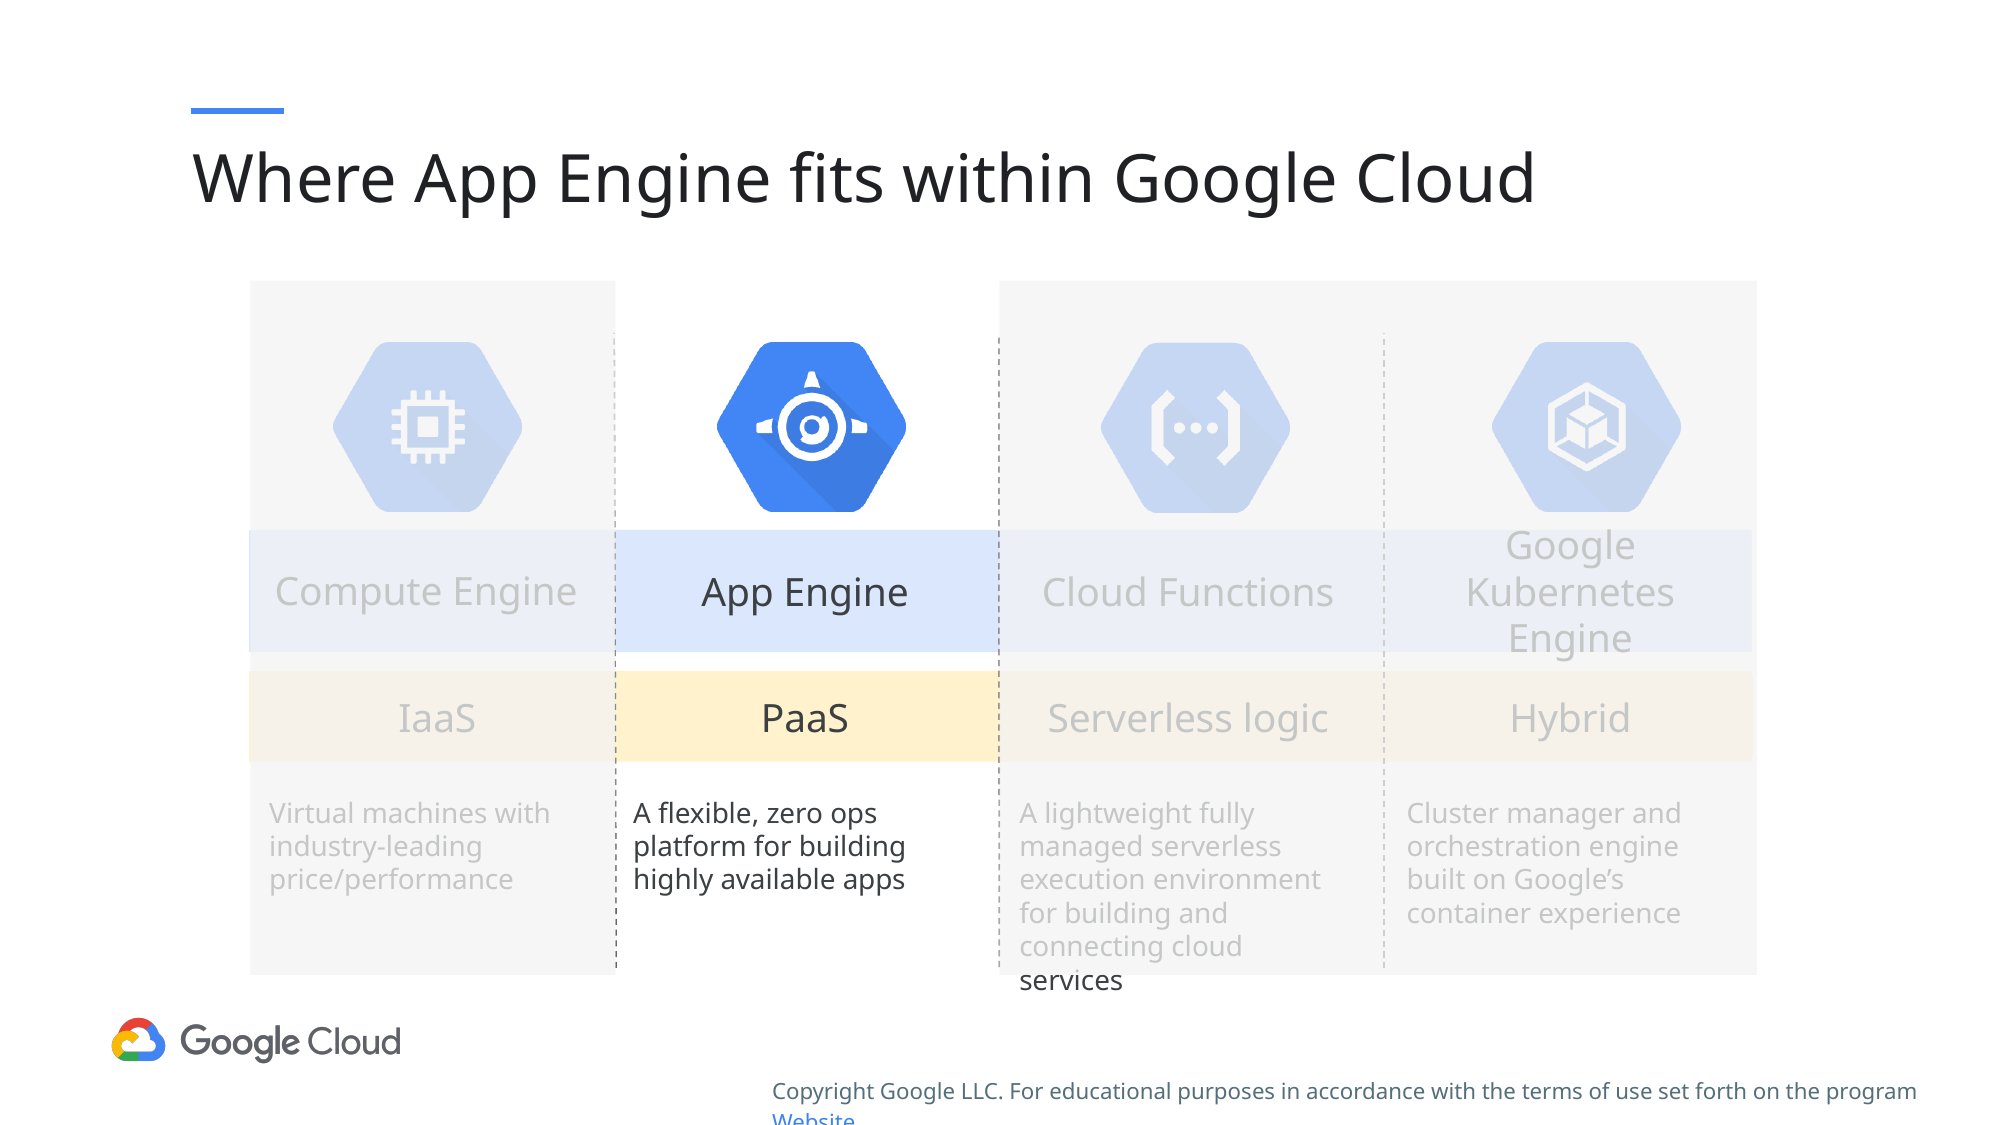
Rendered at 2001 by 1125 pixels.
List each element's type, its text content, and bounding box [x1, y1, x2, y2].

text_box Copyright Google LLC. For educational purposes in accordance with the terms of use set forth on the program Website. [752, 1052, 1990, 1111]
picture [1101, 333, 1290, 522]
text_box App Engine [621, 529, 993, 652]
picture [717, 332, 906, 522]
picture [1491, 332, 1681, 522]
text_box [613, 332, 617, 969]
text_box [621, 757, 993, 762]
text_box PaaS [621, 676, 993, 757]
text_box [621, 671, 993, 676]
text_box A flexible, zero ops platform for building highly available apps [616, 795, 979, 975]
title Where App Engine fits within Google Cloud [182, 126, 1799, 251]
text_box [999, 280, 1757, 975]
text_box [250, 280, 616, 975]
picture [333, 332, 522, 522]
picture [110, 1012, 401, 1068]
